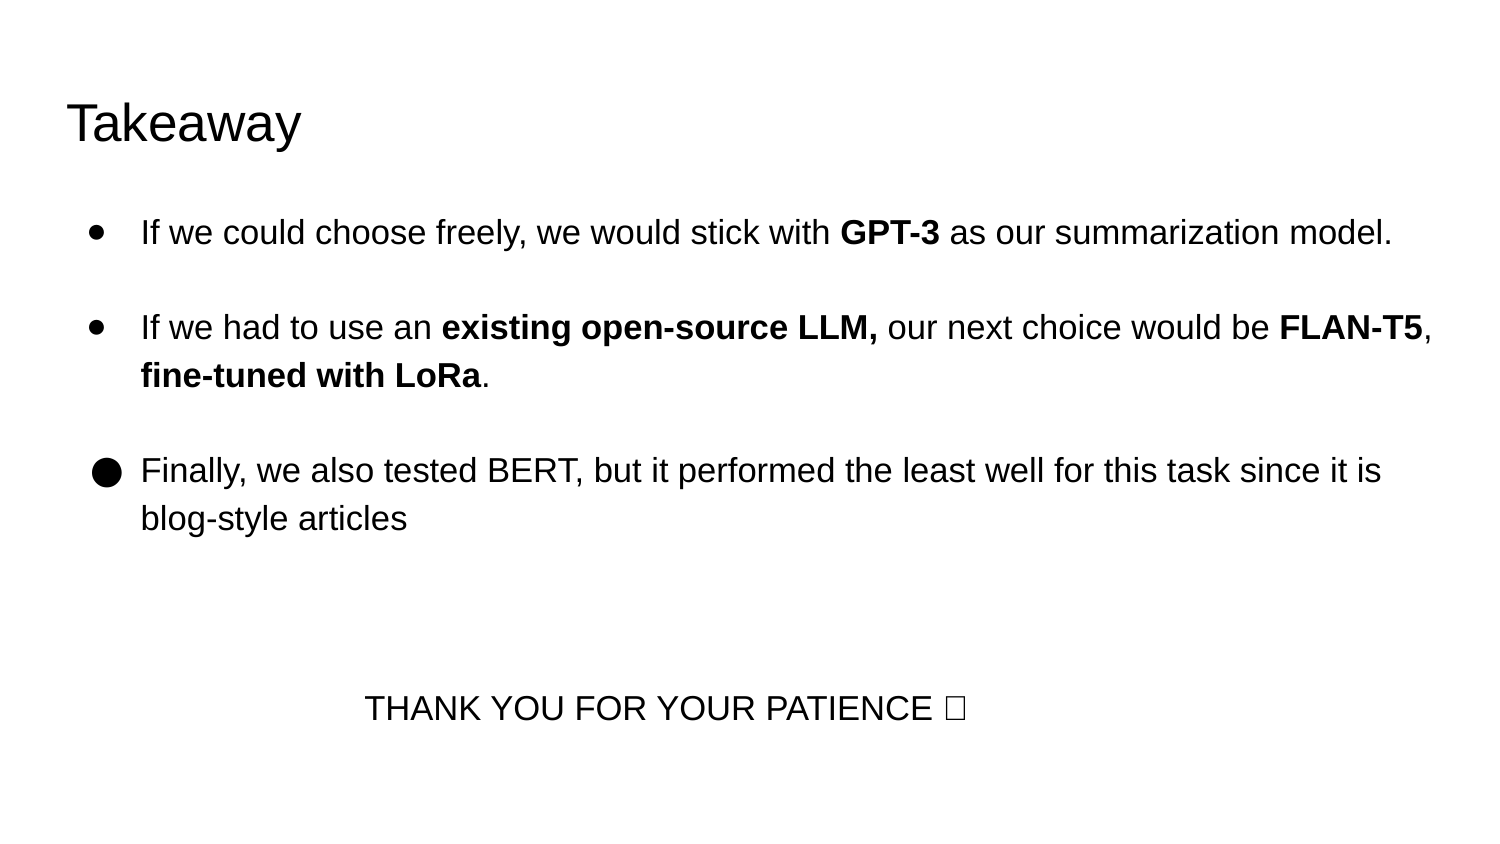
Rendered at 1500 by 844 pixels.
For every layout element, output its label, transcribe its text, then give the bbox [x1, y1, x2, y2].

title Takeaway [51, 72, 1449, 167]
list If we could choose freely, we would stick with GPT-3 as our summarization model. If we had to use an existing open-source LLM, our next choice would be FLAN-T5, fine-tuned with LoRa. Finally, we also tested BERT, but it performed the least well for this task since it is blog-style articles THANK YOU FOR YOUR PATIENCE 🖤 [51, 189, 1449, 750]
